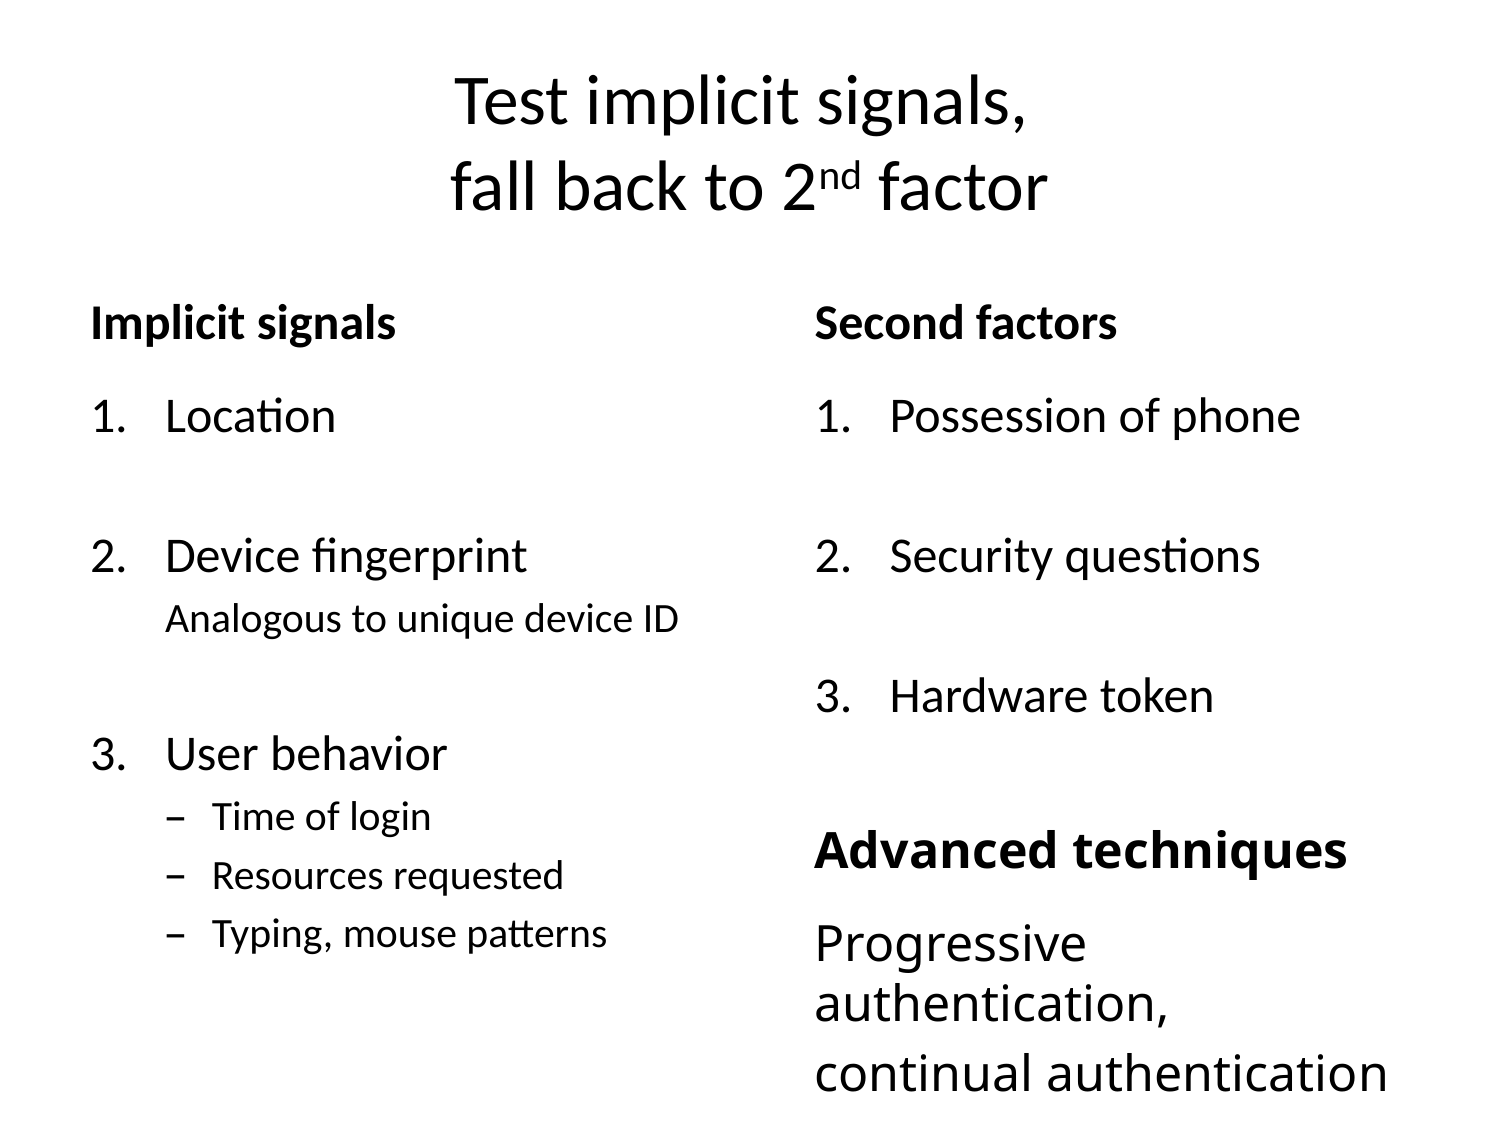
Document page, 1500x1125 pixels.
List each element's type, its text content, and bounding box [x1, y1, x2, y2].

text_box Progressive authentication, continual authentication [799, 903, 1463, 1125]
list Implicit signals [75, 251, 738, 357]
list Second factors [799, 251, 1463, 357]
list Possession of phone Security questions Hardware token [799, 375, 1463, 763]
list Location Device fingerprint Analogous to unique device ID User behavior Time of login Resources requested Typing, mouse patterns [75, 375, 704, 1024]
text_box Advanced techniques [799, 780, 1463, 886]
title Test implicit signals, fall back to 2nd factor [75, 45, 1425, 233]
